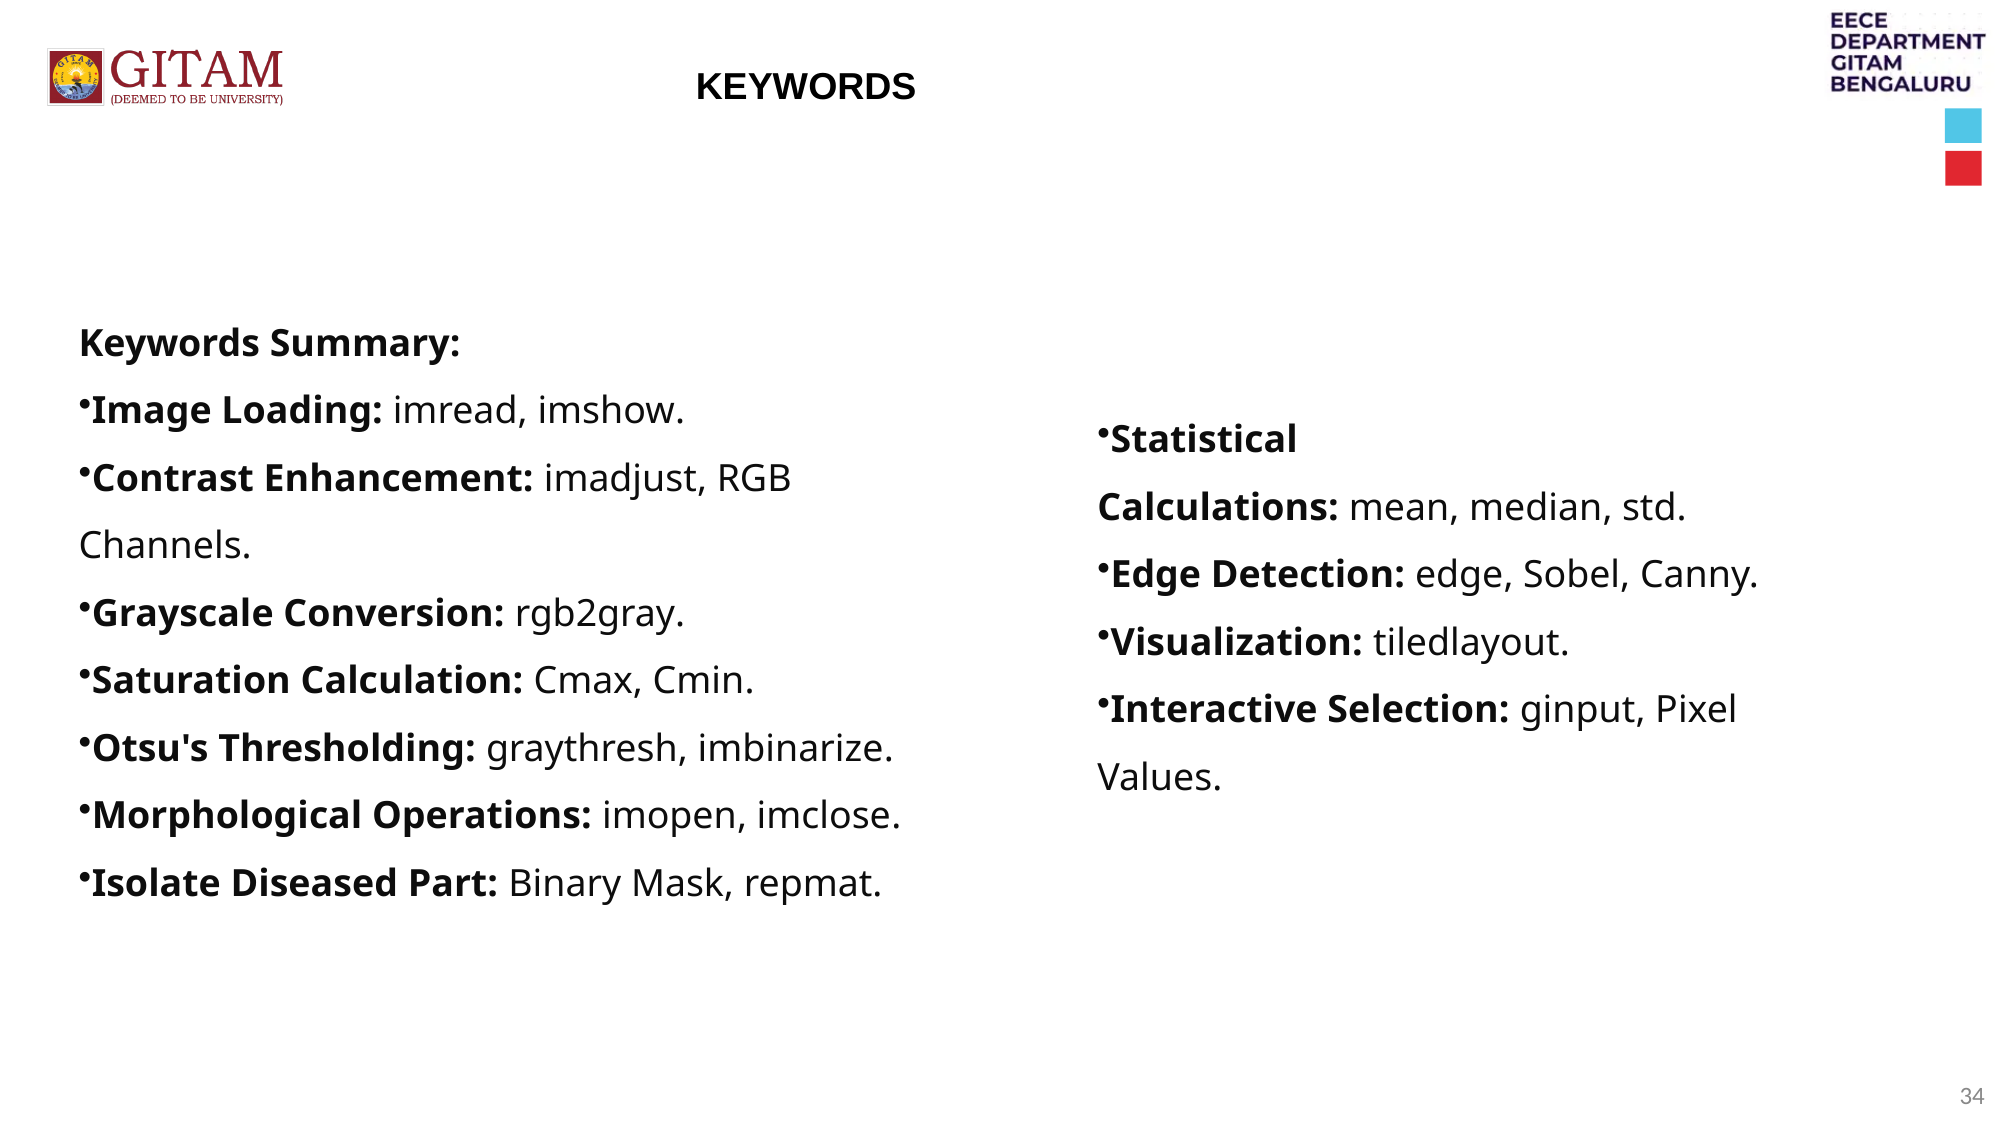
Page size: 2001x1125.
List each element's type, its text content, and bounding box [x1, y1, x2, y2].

slide_number 34 [1550, 1065, 2000, 1125]
text_box Keywords Summary: Image Loading: imread, imshow. Contrast Enhancement: imadjust, RGB Channels. Grayscale Conversion: rgb2gray. Saturation Calculation: Cmax, Cmin. Otsu's Thresholding: graythresh, imbinarize. Morphological Operations: imopen, imclose. Isolate Diseased Part: Binary Mask, repmat. [78, 216, 953, 944]
picture [43, 42, 290, 112]
picture [1824, 1, 2000, 101]
text_box Statistical Calculations: mean, median, std. Edge Detection: edge, Sobel, Canny. Visualization: tiledlayout. Interactive Selection: ginput, Pixel Values. [1082, 385, 1863, 850]
text_box KEYWORDS [681, 54, 1237, 160]
